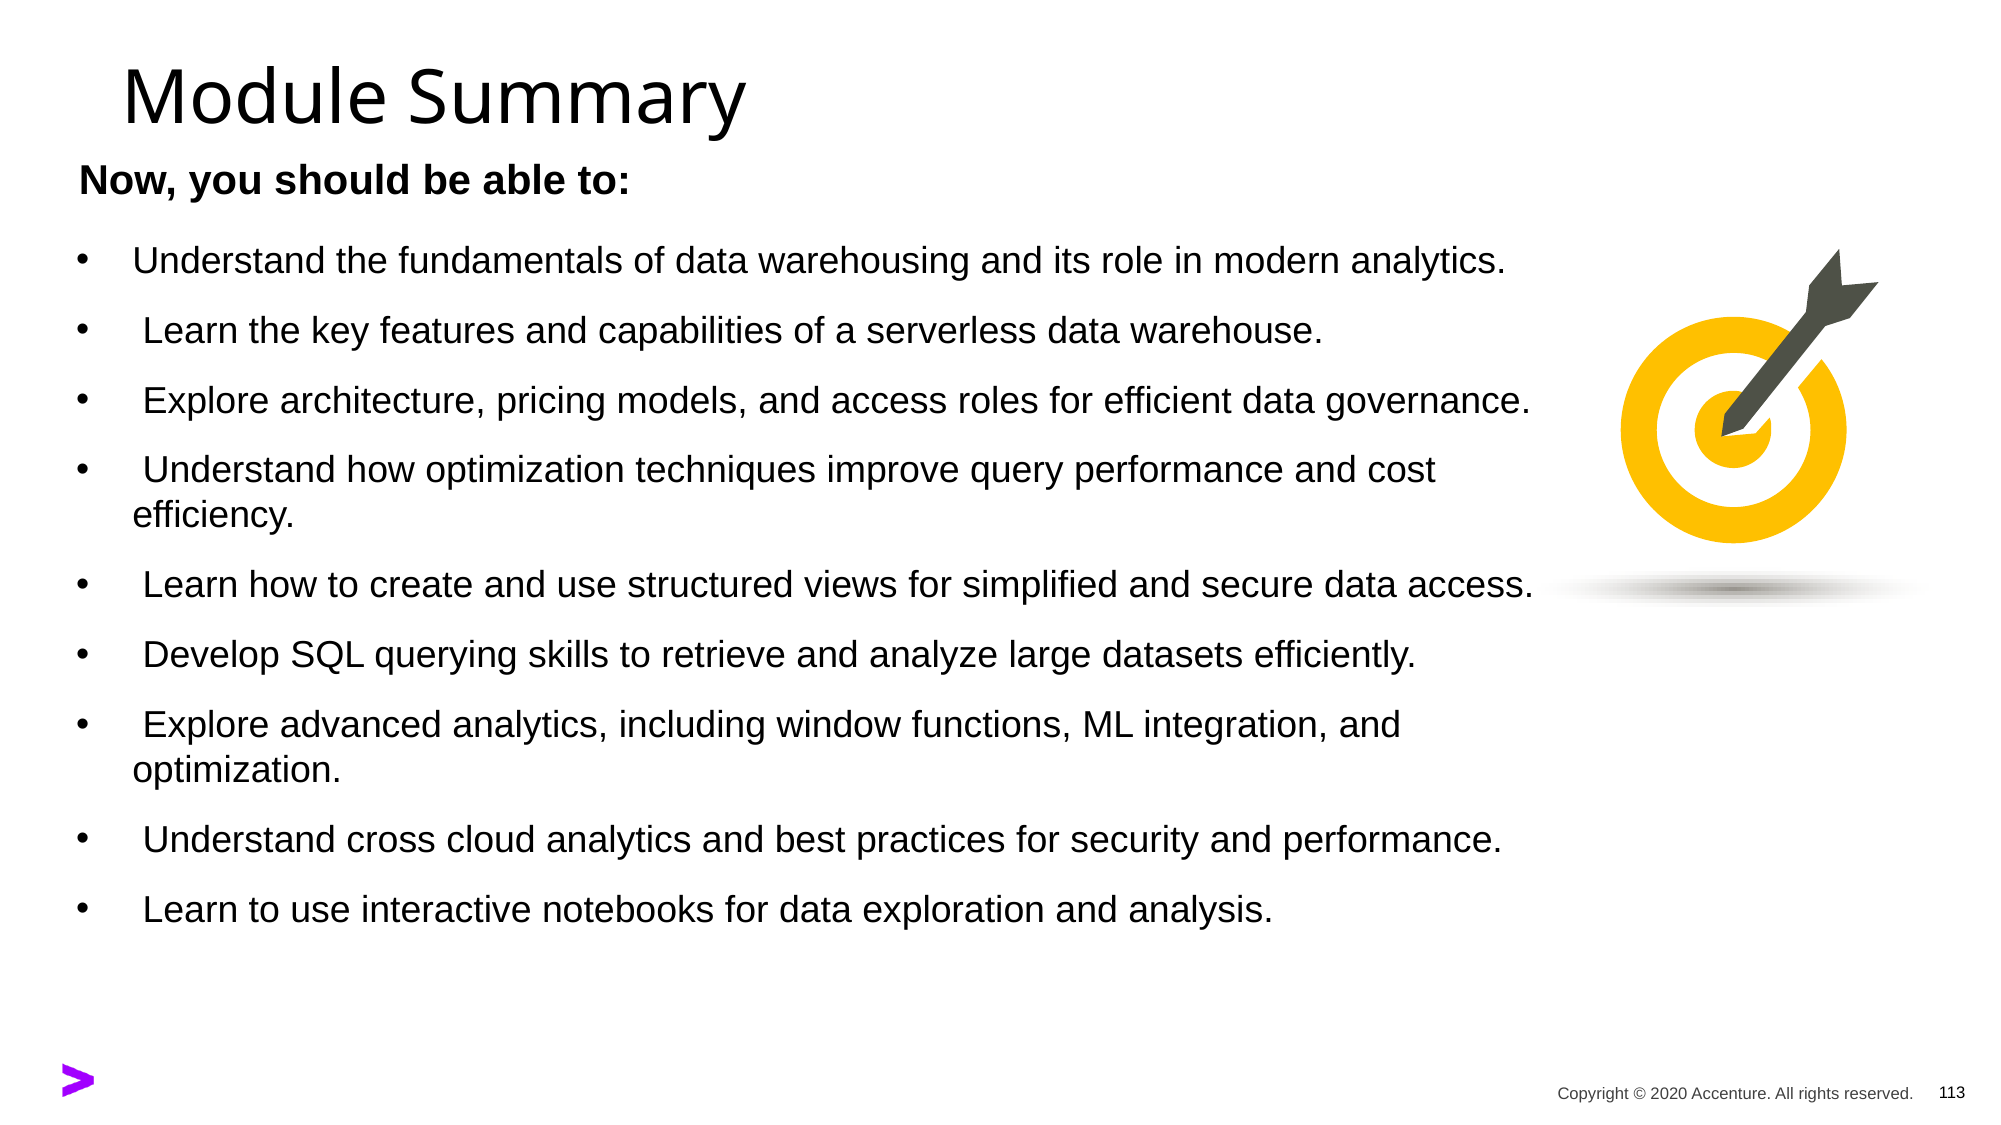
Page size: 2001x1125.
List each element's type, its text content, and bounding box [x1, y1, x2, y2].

slide_number 113 [1921, 1075, 1984, 1110]
list Understand the fundamentals of data warehousing and its role in modern analytics. Learn the key features and capabilities of a serverless data warehouse. Explore architecture, pricing models, and access roles for efficient data governance. Understand how optimization techniques improve query performance and cost efficiency. Learn how to create and use structured views for simplified and secure data access. Develop SQL querying skills to retrieve and analyze large datasets efficiently. Explore advanced analytics, including window functions, ML integration, and optimization. Understand cross cloud analytics and best practices for security and performance. Learn to use interactive notebooks for data exploration and analysis. [61, 228, 1620, 1060]
picture [1620, 563, 1945, 616]
picture [62, 1063, 94, 1097]
